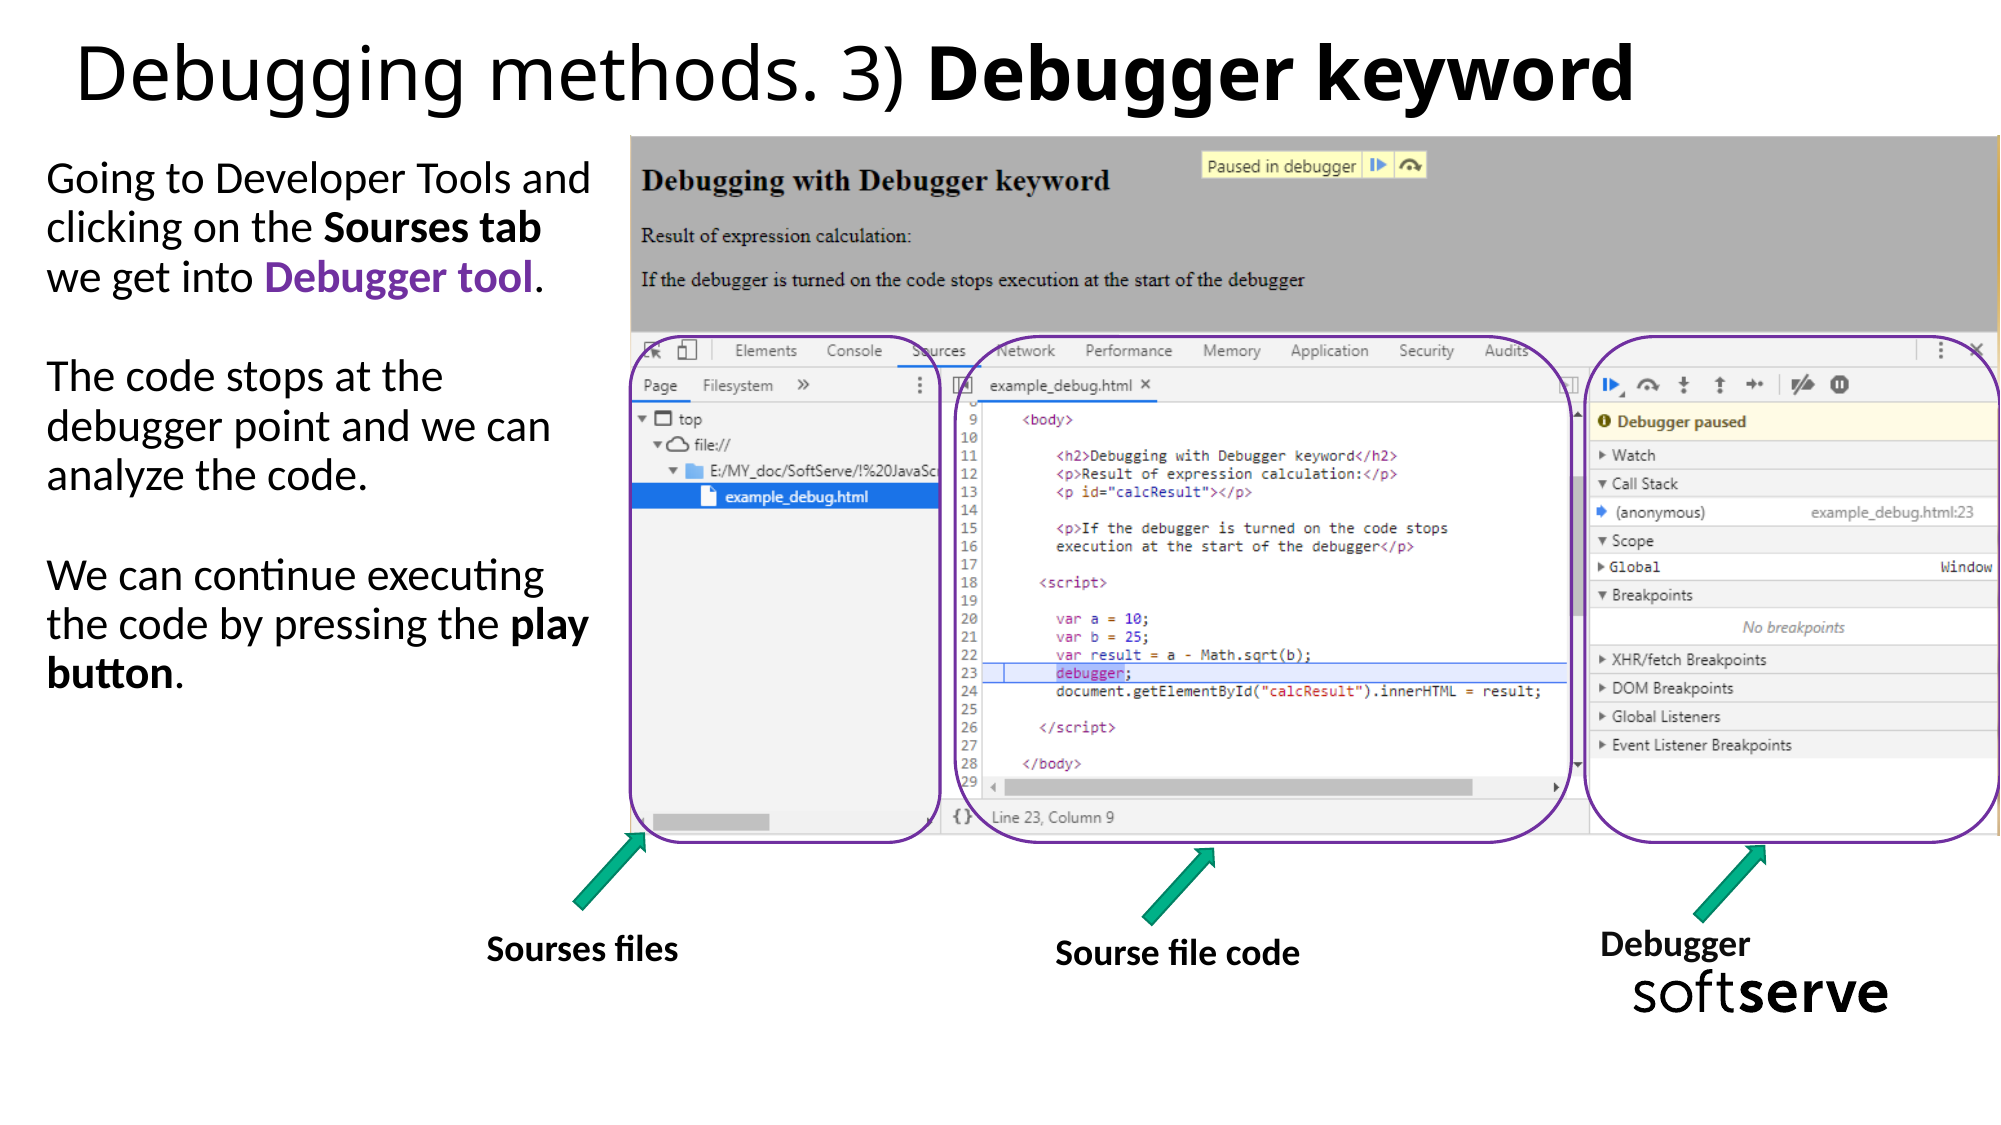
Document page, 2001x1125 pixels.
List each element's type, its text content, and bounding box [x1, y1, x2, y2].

picture [630, 135, 2000, 836]
text_box [654, 836, 916, 844]
text_box [1004, 836, 1522, 844]
text_box Sourses files [471, 916, 694, 977]
title Debugging methods. 3) Debugger keyword [59, 28, 1957, 115]
list Going to Developer Tools and clicking on the Sourses tab we get into Debugger tool. The code stops at the debugger point and we can analyze the code. We can continue executing the code by pressing the play button. [31, 146, 616, 1071]
text_box Sourse file code [1040, 921, 1316, 981]
text_box Debugger [1585, 911, 1766, 972]
text_box [1622, 836, 1963, 844]
text_box [1695, 844, 1767, 911]
text_box [1141, 847, 1216, 921]
text_box [572, 832, 646, 912]
